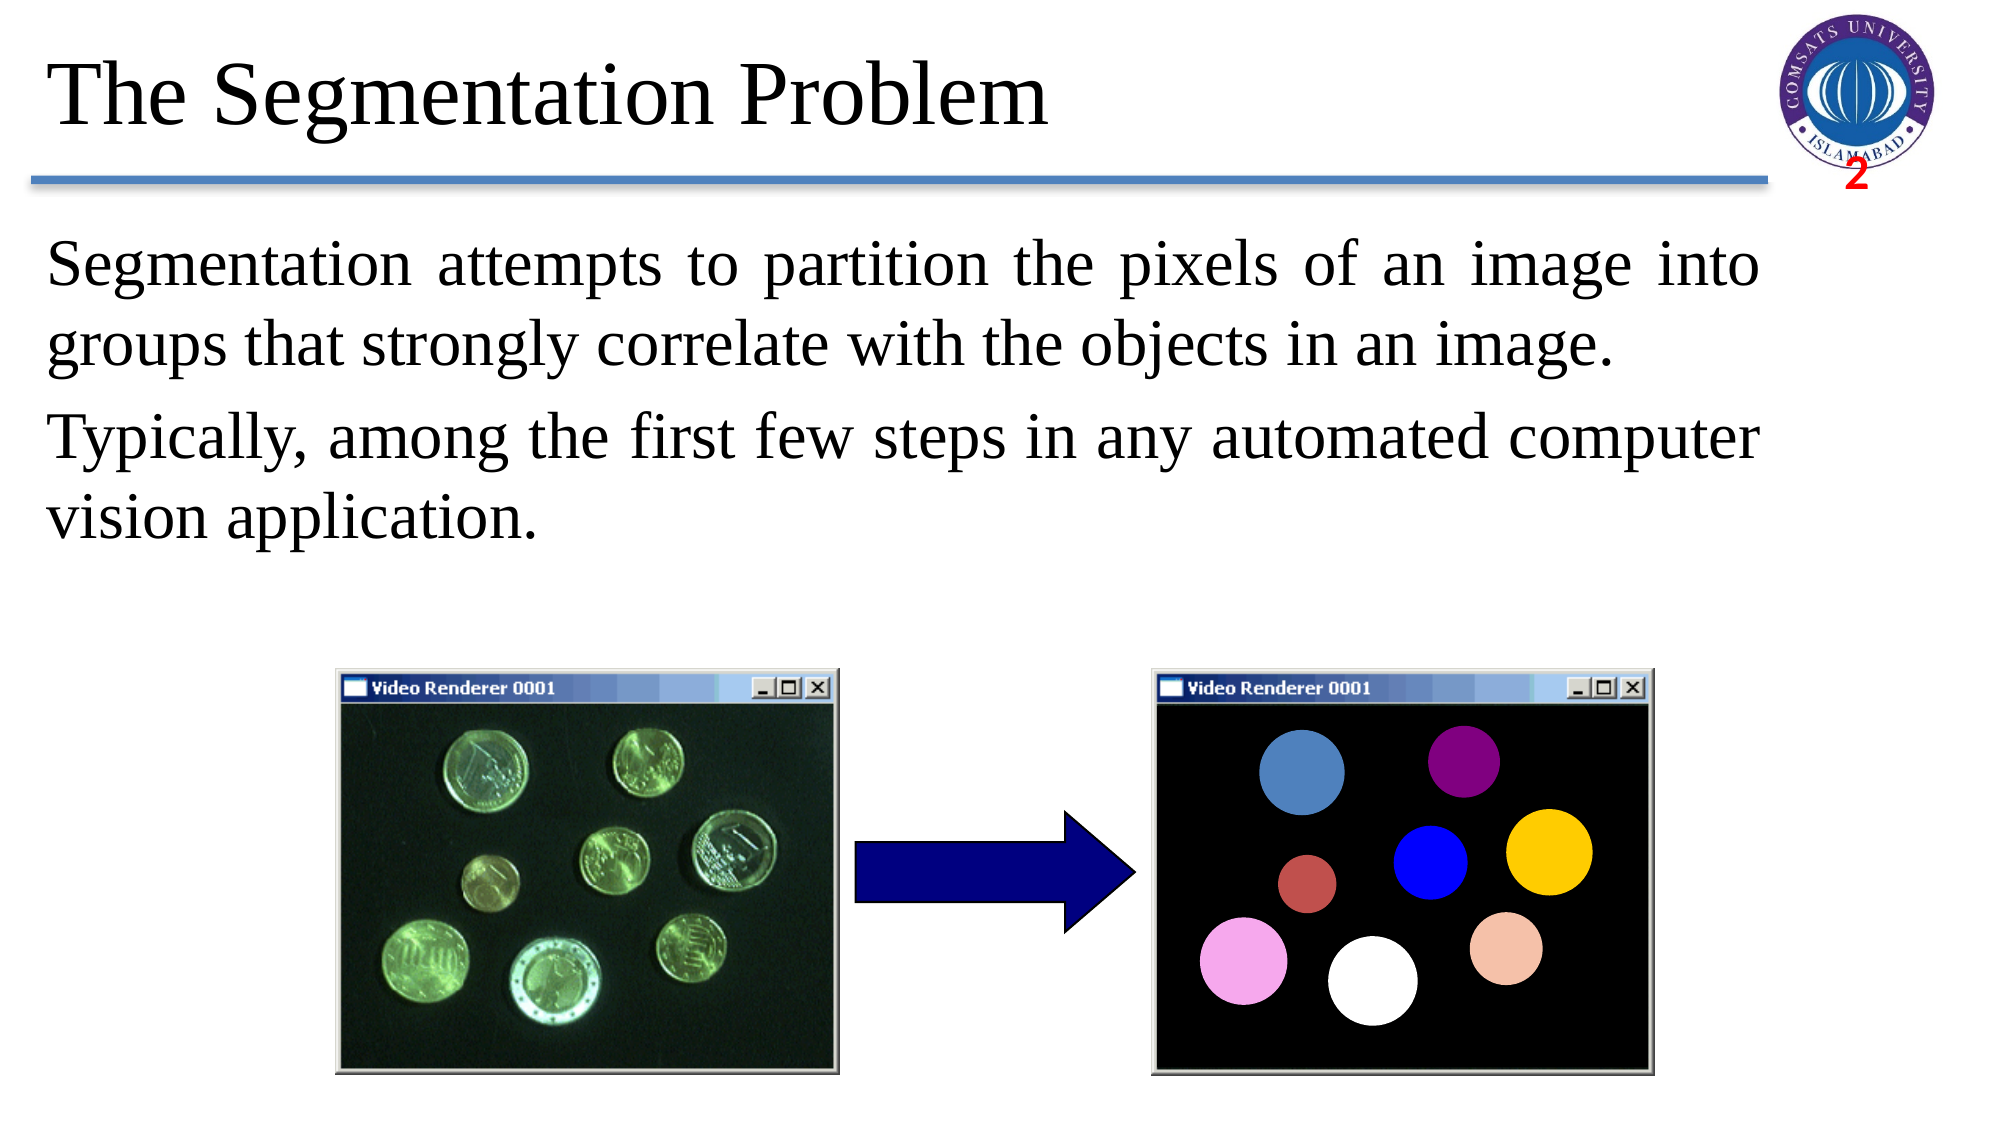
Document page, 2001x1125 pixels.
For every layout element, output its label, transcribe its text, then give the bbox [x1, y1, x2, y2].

list Segmentation attempts to partition the pixels of an image into groups that strongly correlate with the objects in an image. Typically, among the first few steps in any automated computer vision application. [31, 210, 1780, 1114]
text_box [1151, 668, 1656, 1076]
title The Segmentation Problem [31, 11, 1672, 164]
text_box [855, 812, 1135, 932]
picture [1768, 1, 1945, 182]
picture [335, 668, 840, 1076]
